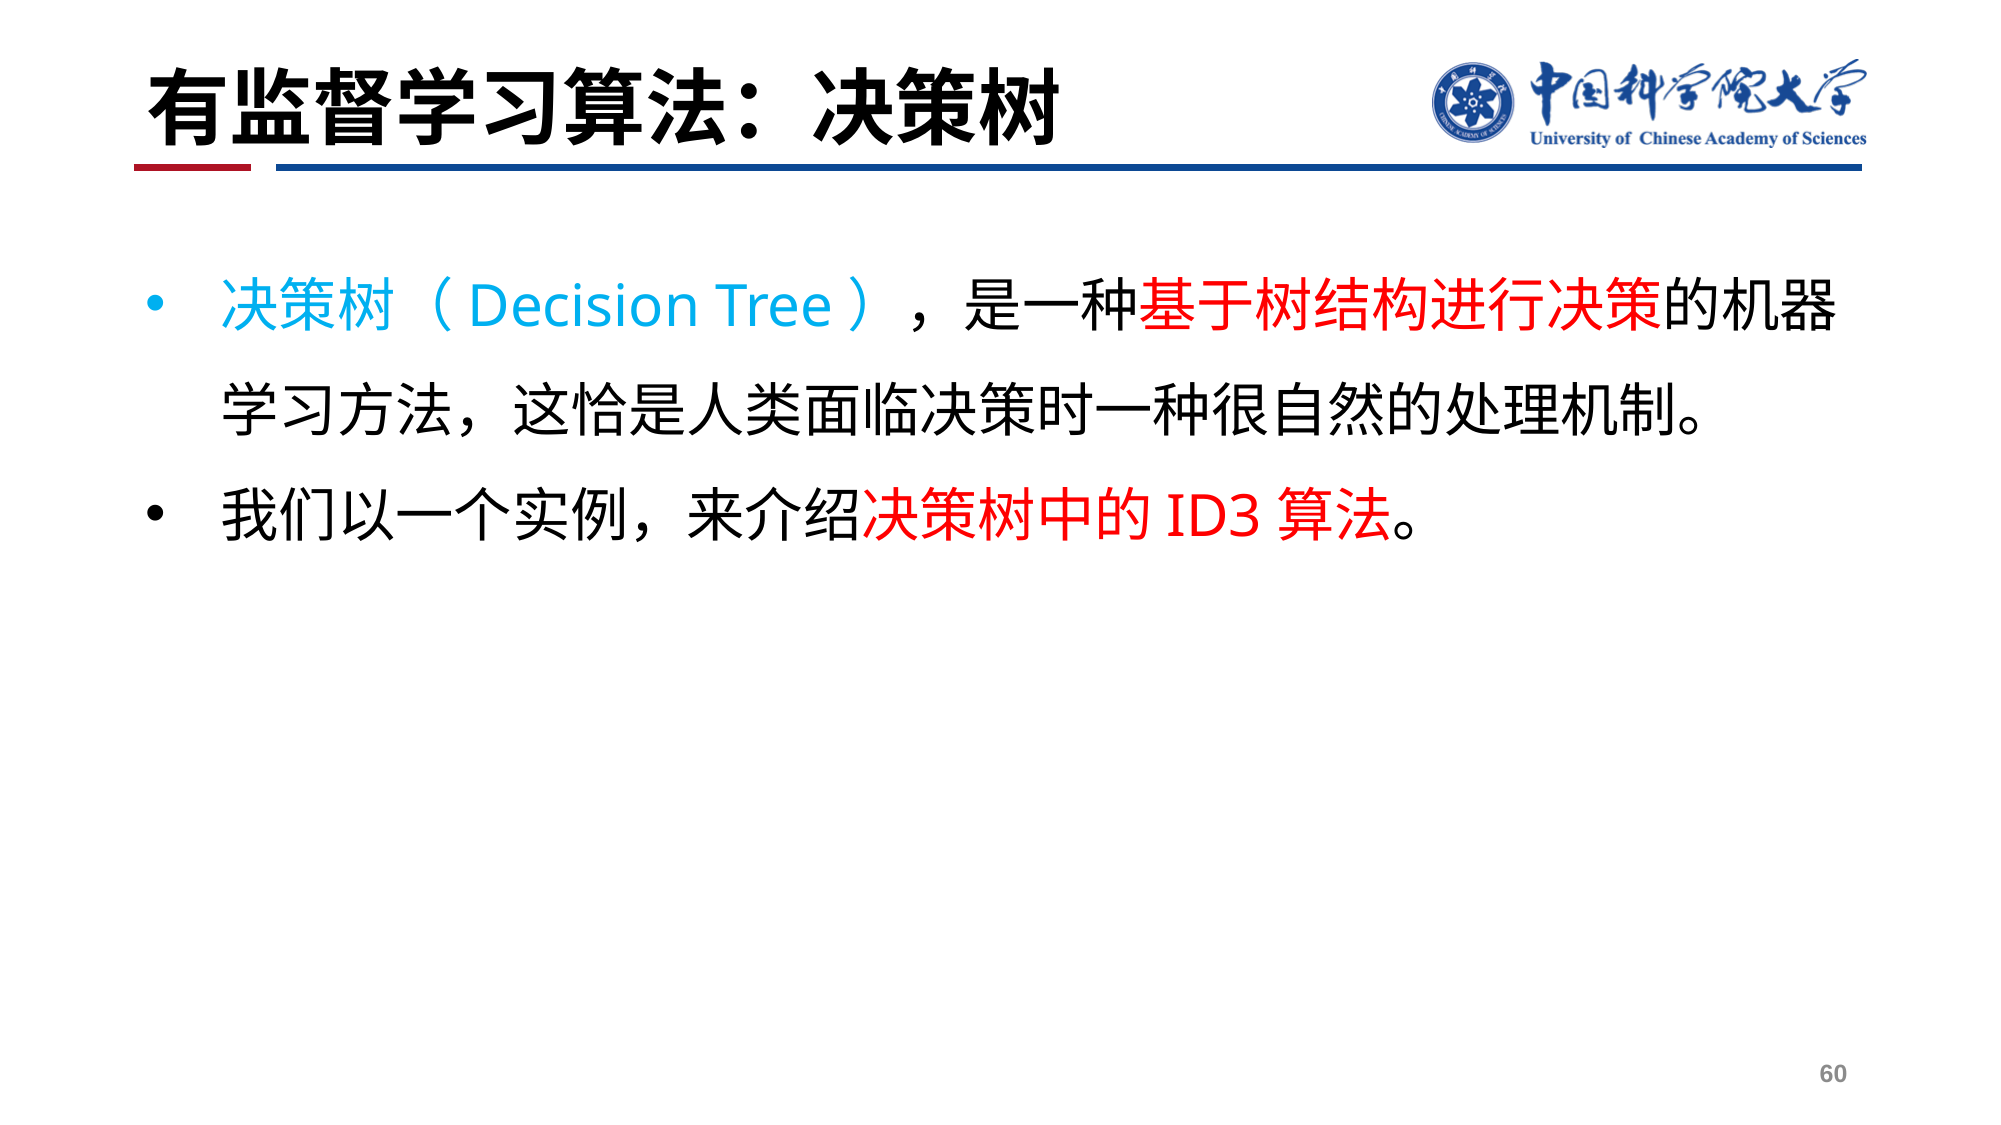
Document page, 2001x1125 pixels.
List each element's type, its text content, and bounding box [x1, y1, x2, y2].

title 有监督学习算法：决策树 [130, 0, 1469, 163]
text_box 决策树（Decision Tree），是一种基于树结构进行决策的机器学习方法，这恰是人类面临决策时一种很自然的处理机制。 我们以一个实例，来介绍决策树中的ID3算法。 [130, 225, 1863, 555]
slide_number 60 [1412, 1042, 1863, 1103]
picture [1469, 59, 1867, 148]
